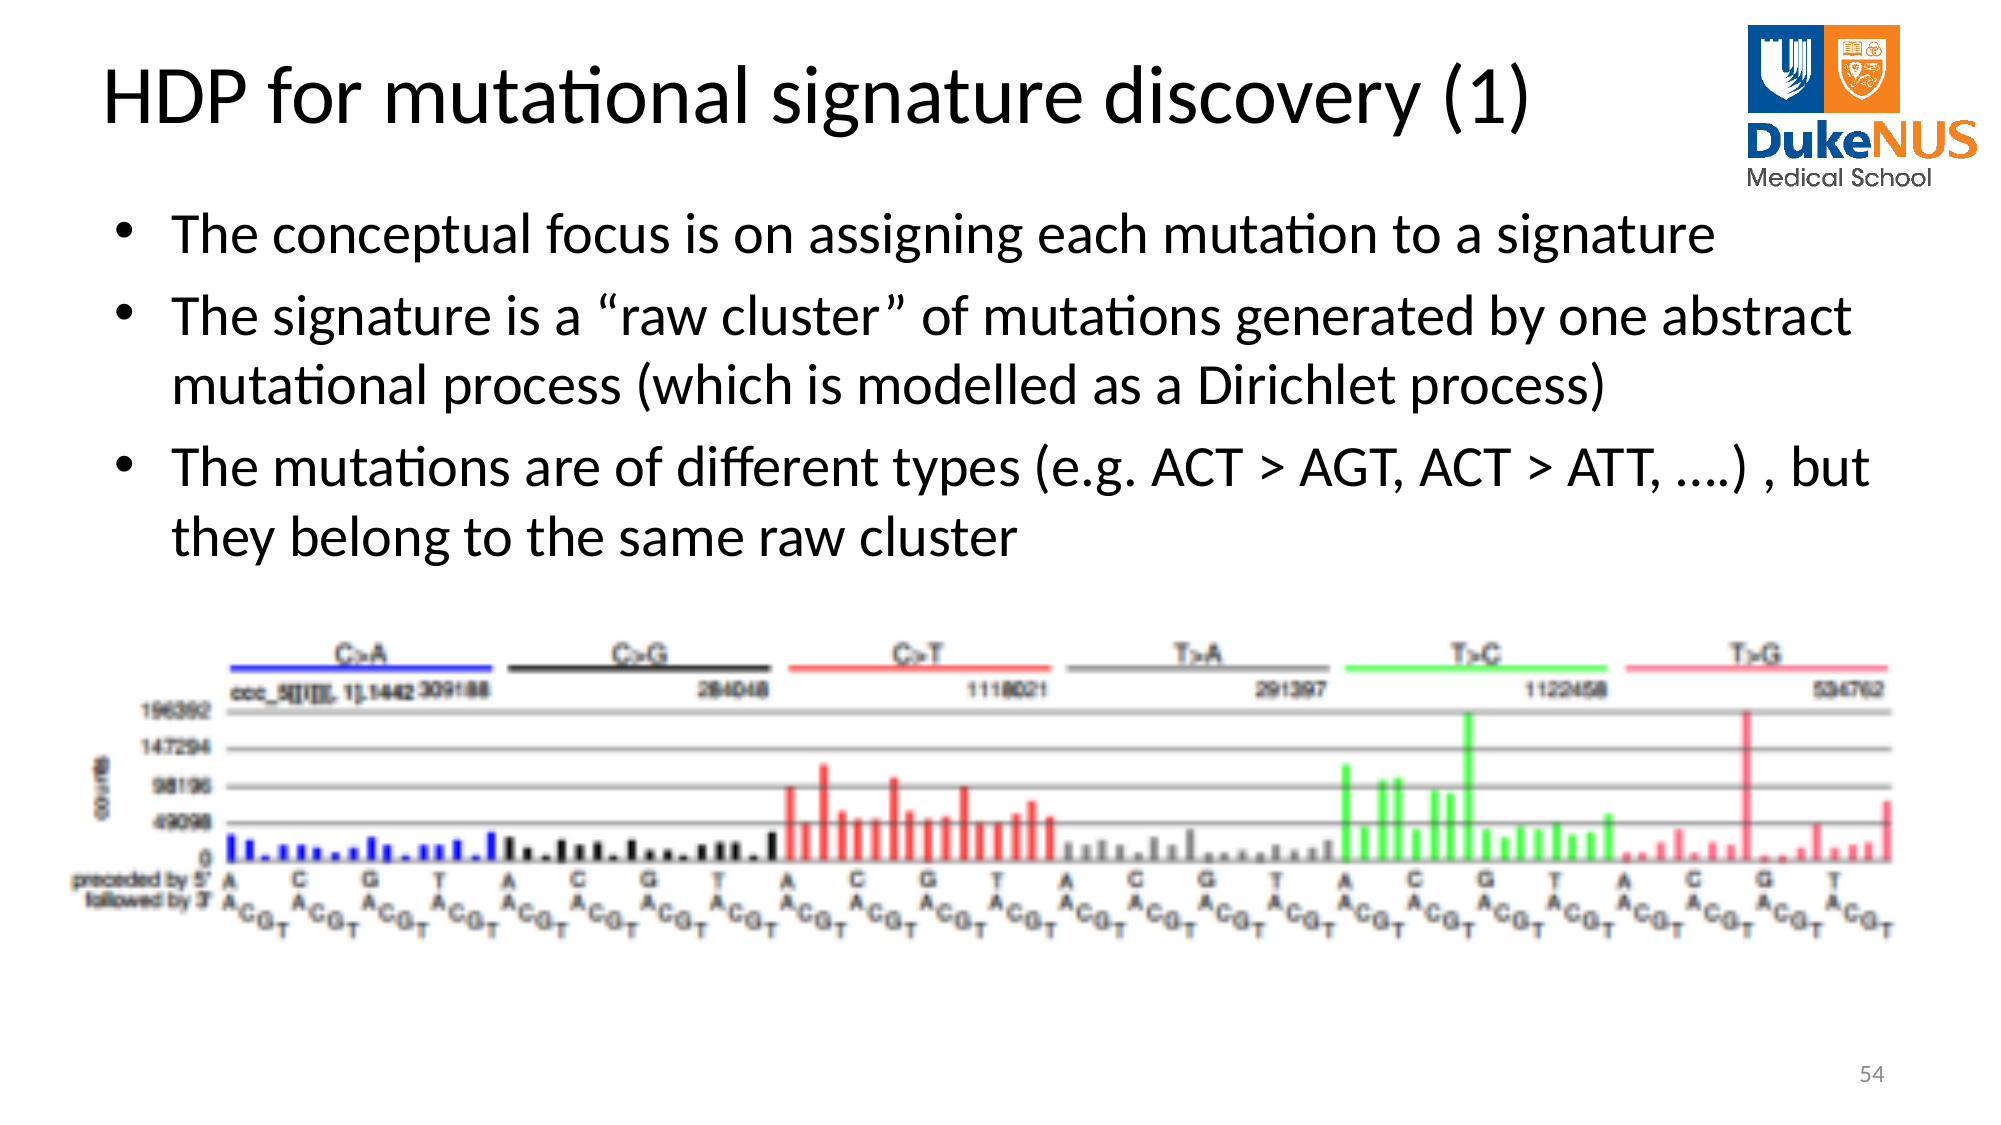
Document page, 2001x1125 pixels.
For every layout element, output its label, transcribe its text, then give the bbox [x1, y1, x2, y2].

picture [49, 624, 1963, 985]
title HDP for mutational signature discovery (1) [87, 24, 1888, 155]
slide_number 54 [1433, 1042, 1900, 1103]
list The conceptual focus is on assigning each mutation to a signature The signature is a “raw cluster” of mutations generated by one abstract mutational process (which is modelled as a Dirichlet process) The mutations are of different types (e.g. ACT > AGT, ACT > ATT, ….) , but they belong to the same raw cluster [99, 187, 1900, 624]
picture [1737, 12, 1978, 189]
